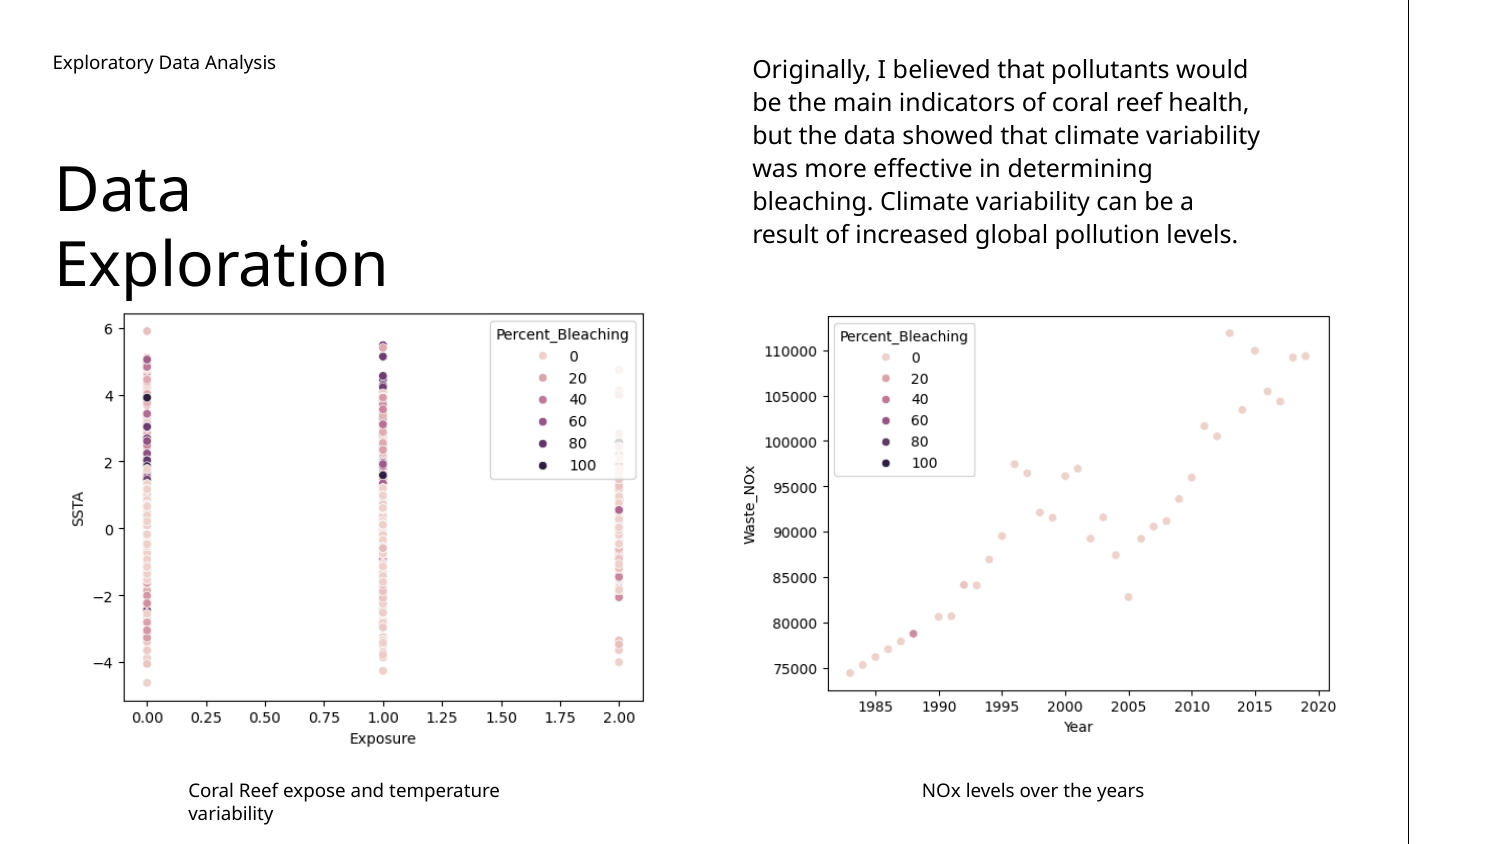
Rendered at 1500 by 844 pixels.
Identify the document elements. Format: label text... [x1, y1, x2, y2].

title Data Exploration [39, 134, 555, 302]
text_box Coral Reef expose and temperature variability [173, 763, 592, 830]
title Exploratory Data Analysis [37, 36, 374, 85]
picture [736, 309, 1347, 736]
list Originally, I believed that pollutants would be the main indicators of coral reef health, but the data showed that climate variability was more effective in determining bleaching. Climate variability can be a result of increased global pollution levels. [737, 36, 1282, 275]
text_box NOx levels over the years [906, 763, 1264, 813]
picture [63, 304, 647, 752]
